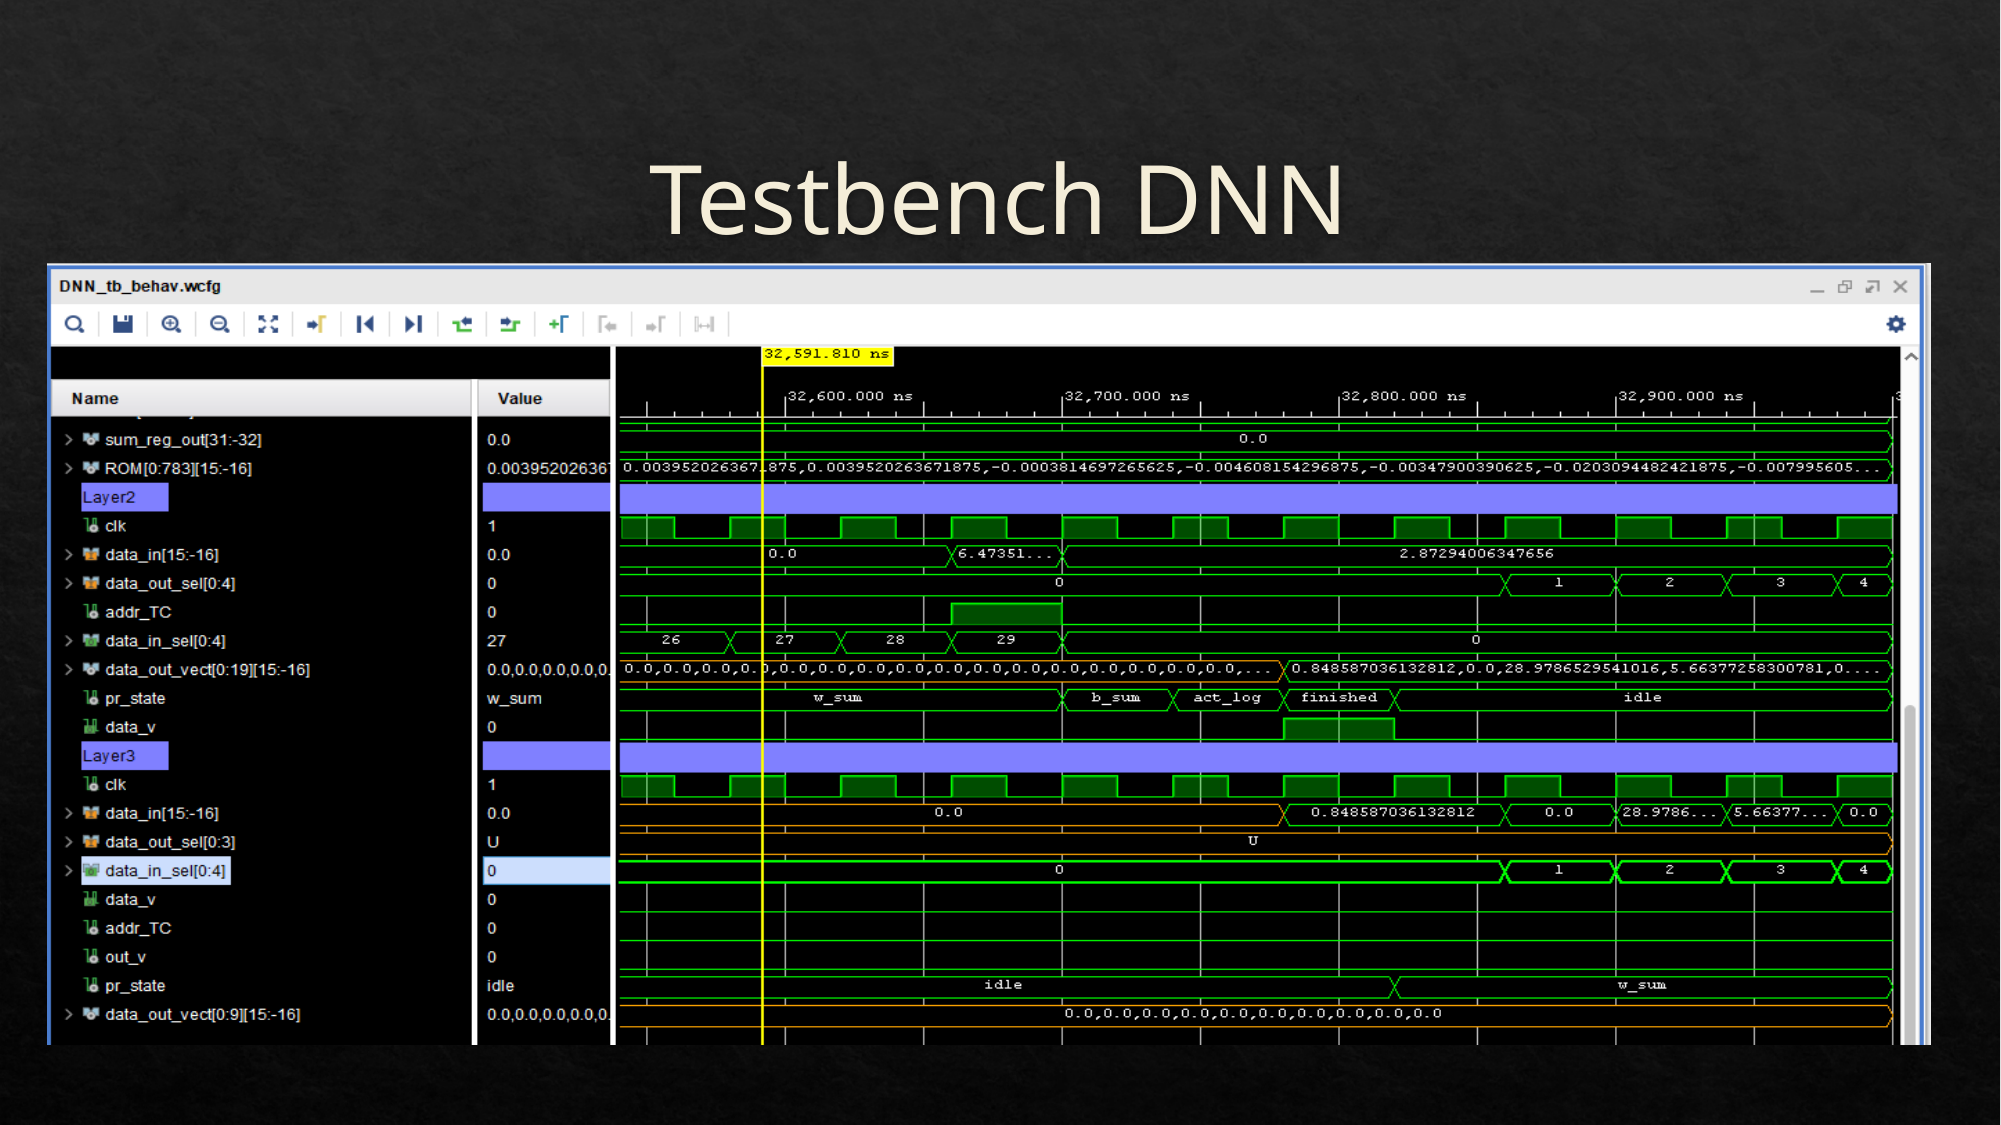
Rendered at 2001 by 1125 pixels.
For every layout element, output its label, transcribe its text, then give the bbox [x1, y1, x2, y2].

title Testbench DNN [149, 99, 1849, 258]
picture [46, 263, 1931, 1046]
